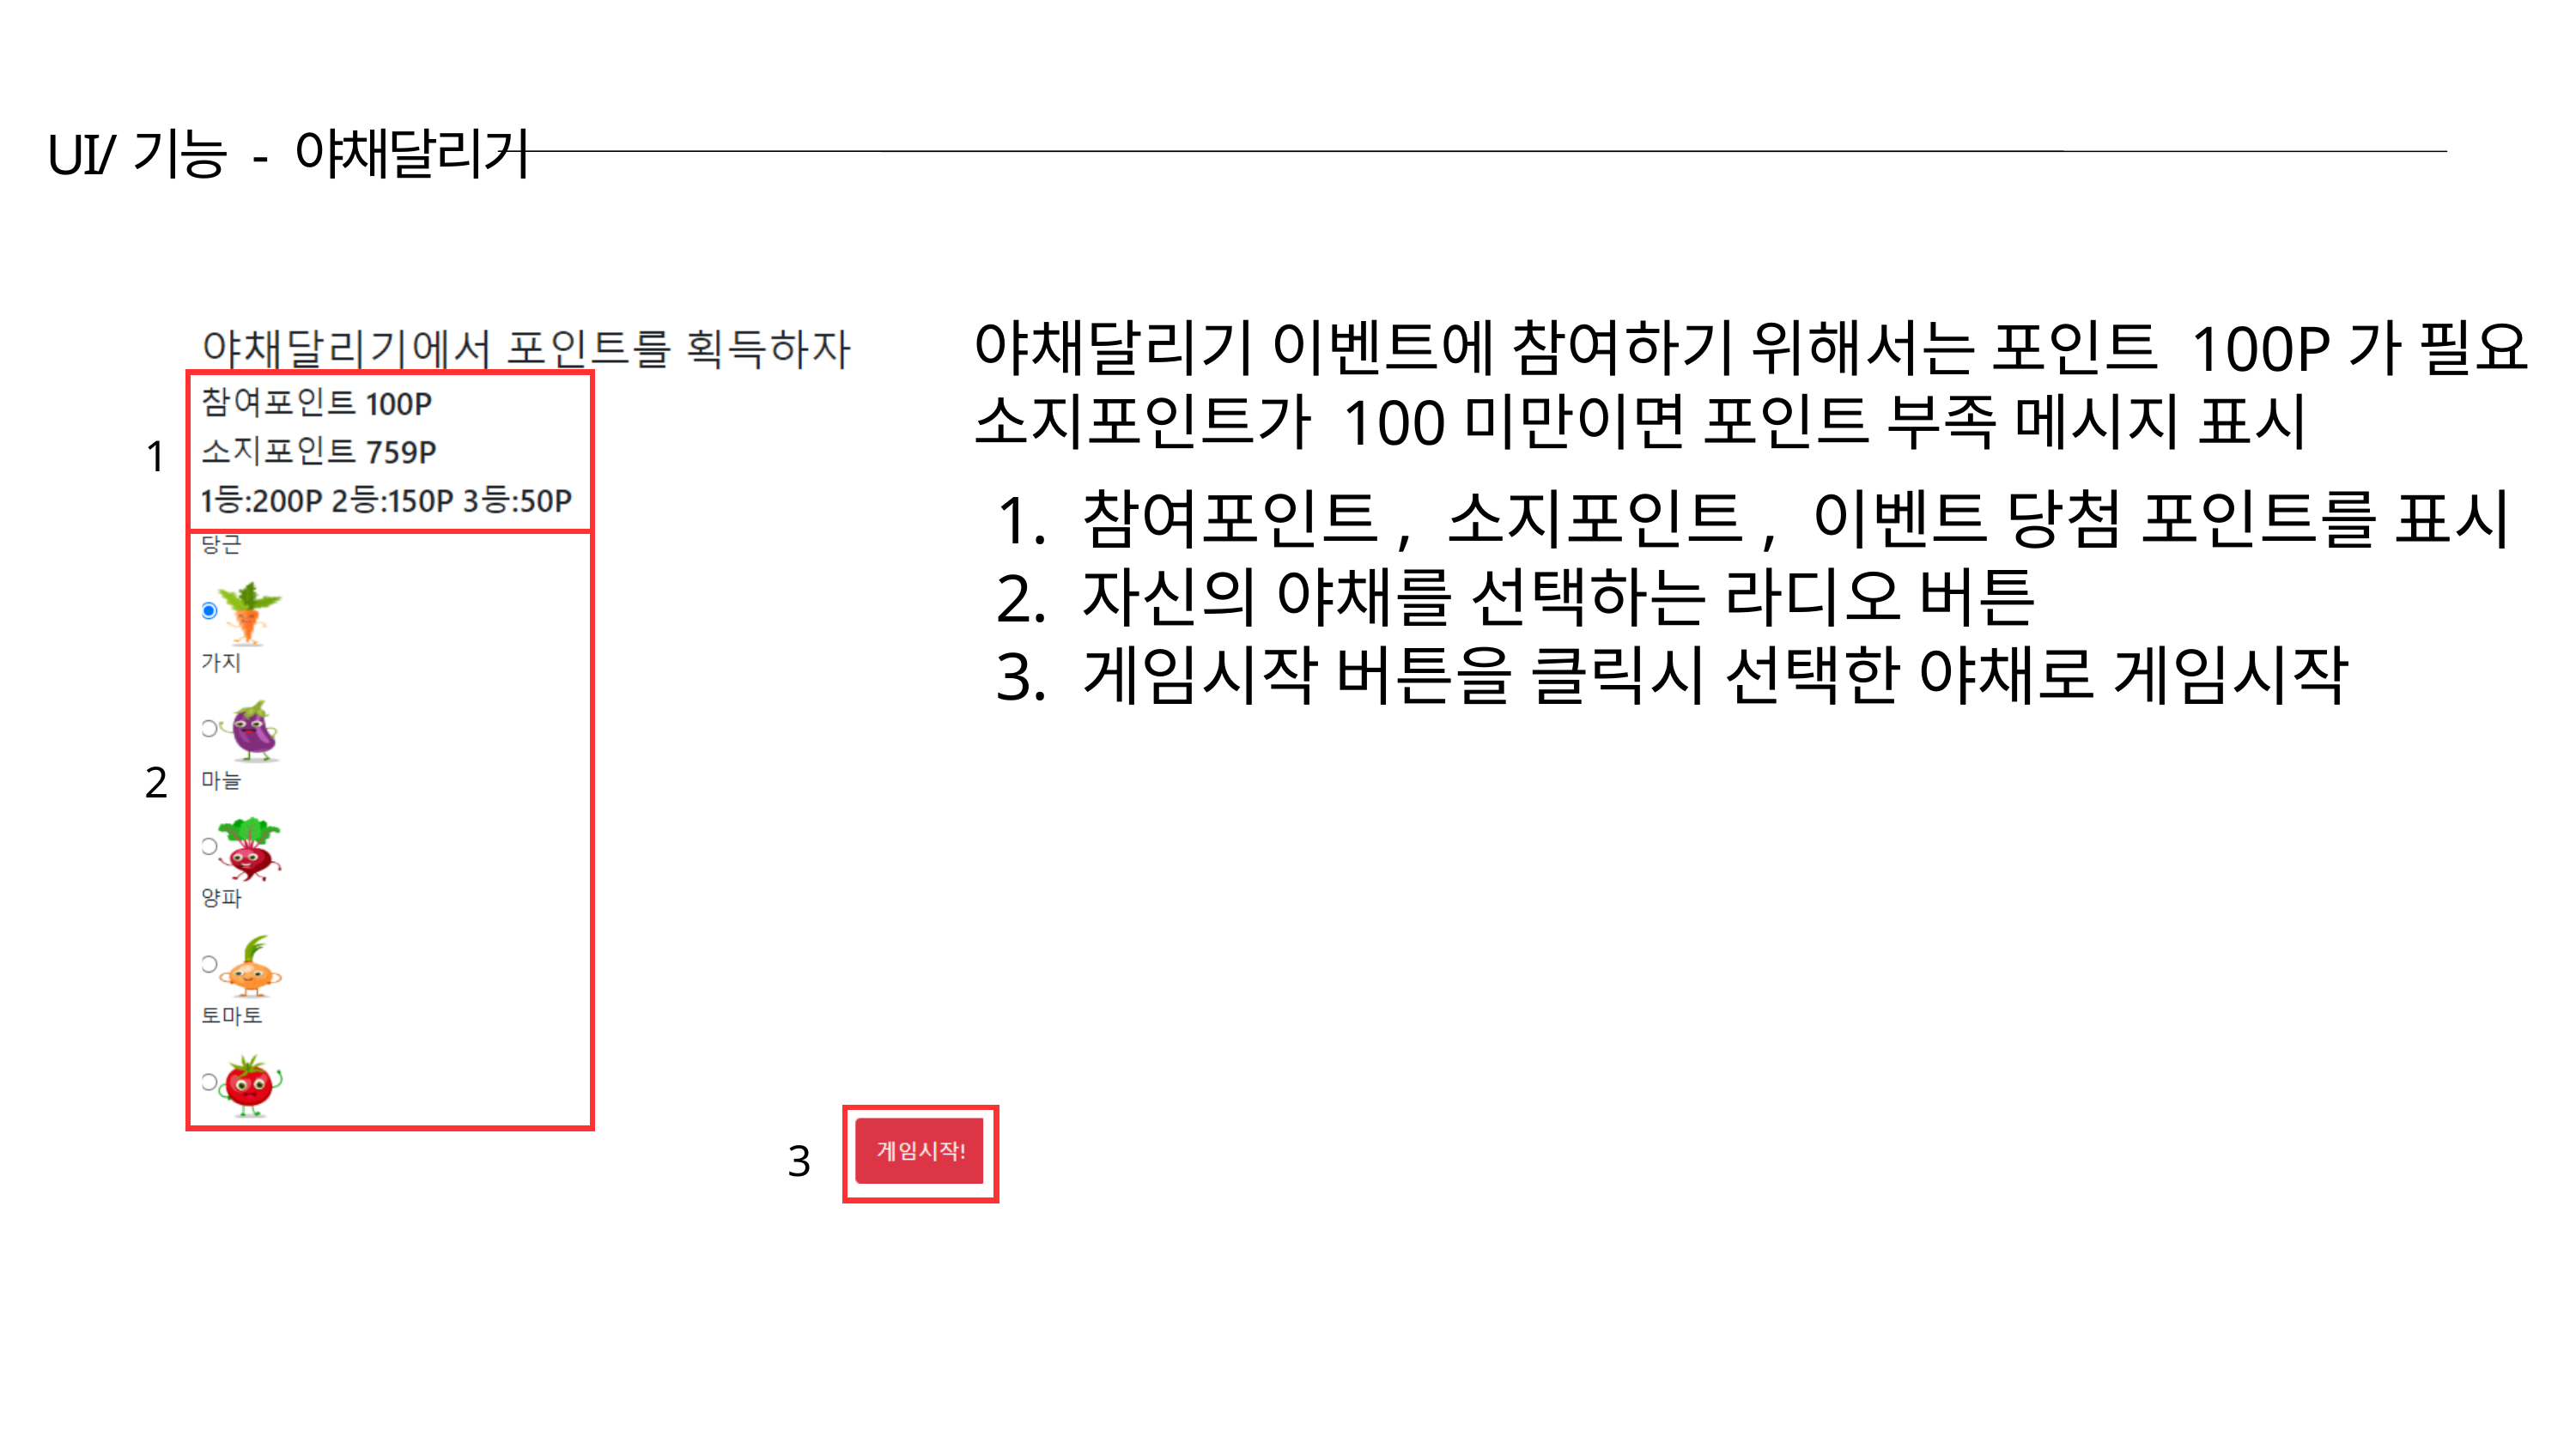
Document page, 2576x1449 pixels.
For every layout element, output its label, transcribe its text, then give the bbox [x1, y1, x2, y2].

text_box [202, 326, 973, 1184]
text_box 야채달리기 이벤트에 참여하기 위해서는 포인트 100P가 필요 소지포인트가 100미만이면 포인트 부족 메시지 표시 [973, 309, 2576, 478]
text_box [844, 1106, 997, 1201]
text_box 1 [144, 428, 183, 481]
text_box UI/기능 - 야채달리기 [46, 108, 573, 186]
text_box 참여포인트, 소지포인트, 이벤트 당첨 포인트를 표시 자신의 야채를 선택하는 라디오 버튼 게임시작 버튼을 클릭시 선택한 야채로 게임시작 [940, 478, 2576, 1181]
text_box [187, 530, 593, 1129]
text_box 2 [144, 755, 183, 806]
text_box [187, 372, 593, 530]
text_box 3 [787, 1133, 840, 1185]
